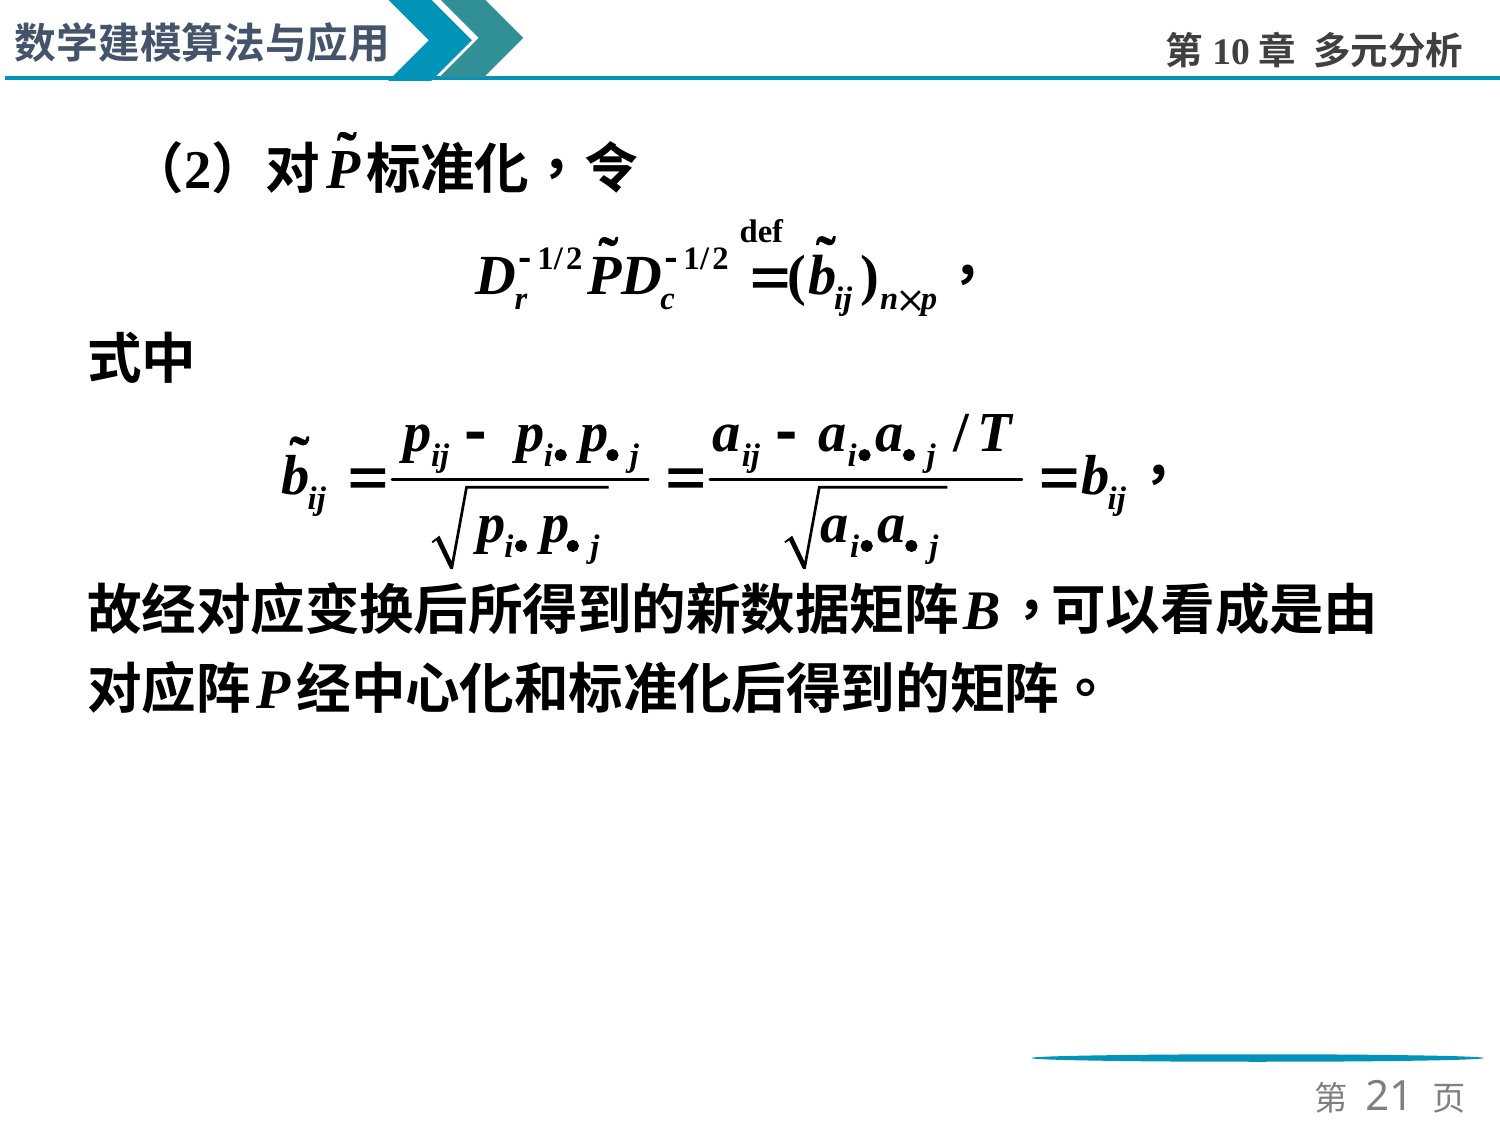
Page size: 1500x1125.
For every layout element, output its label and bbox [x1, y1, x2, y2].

text_box [87, 131, 1377, 826]
